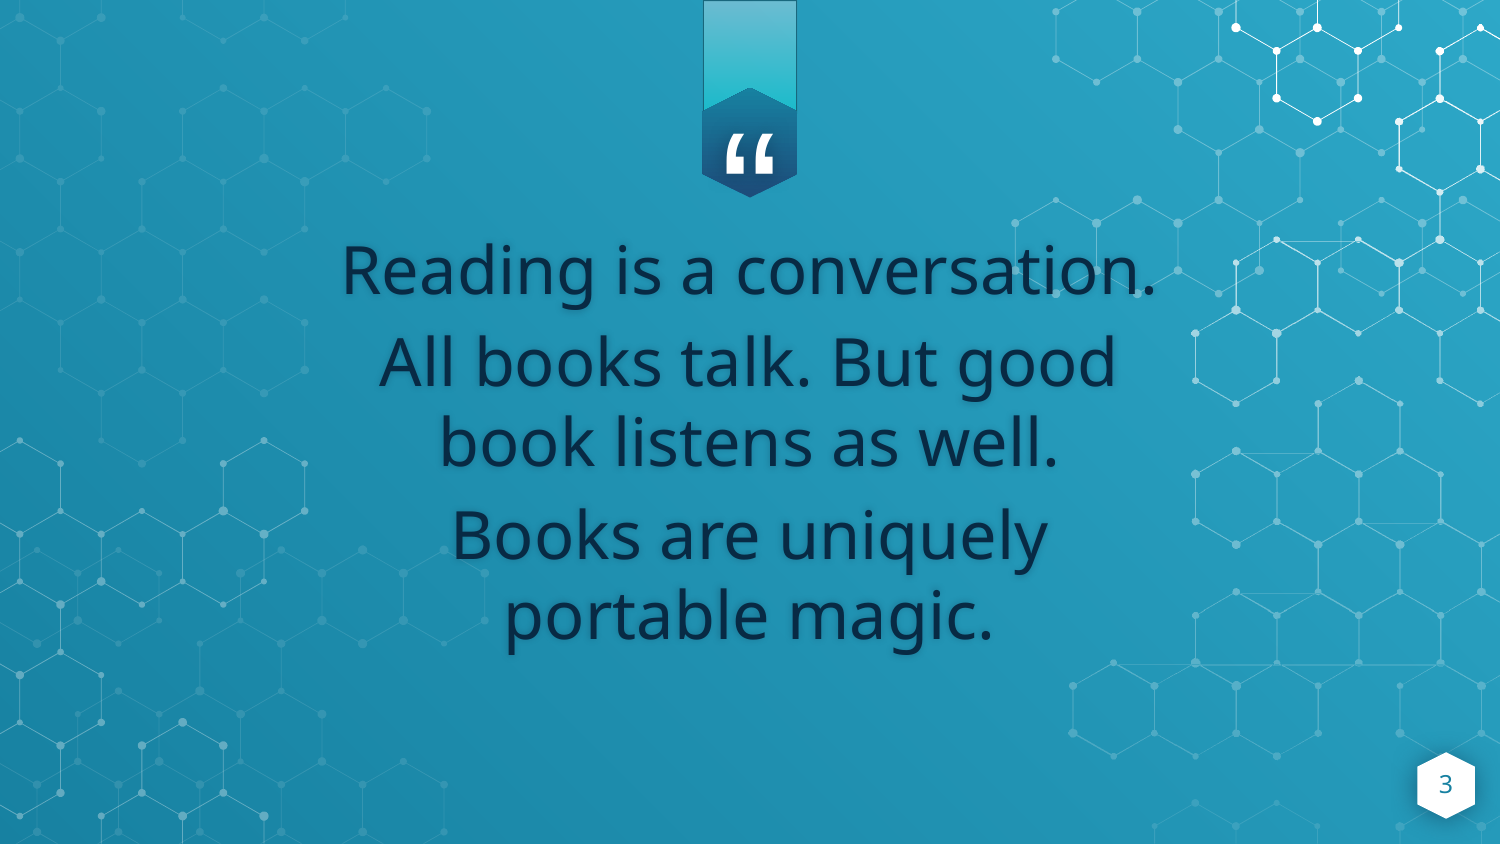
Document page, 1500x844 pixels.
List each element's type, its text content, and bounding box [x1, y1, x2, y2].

slide_number 3 [1417, 752, 1475, 819]
list Reading is a conversation. All books talk. But good book listens as well. Books are uniquely portable magic. [324, 227, 1176, 727]
